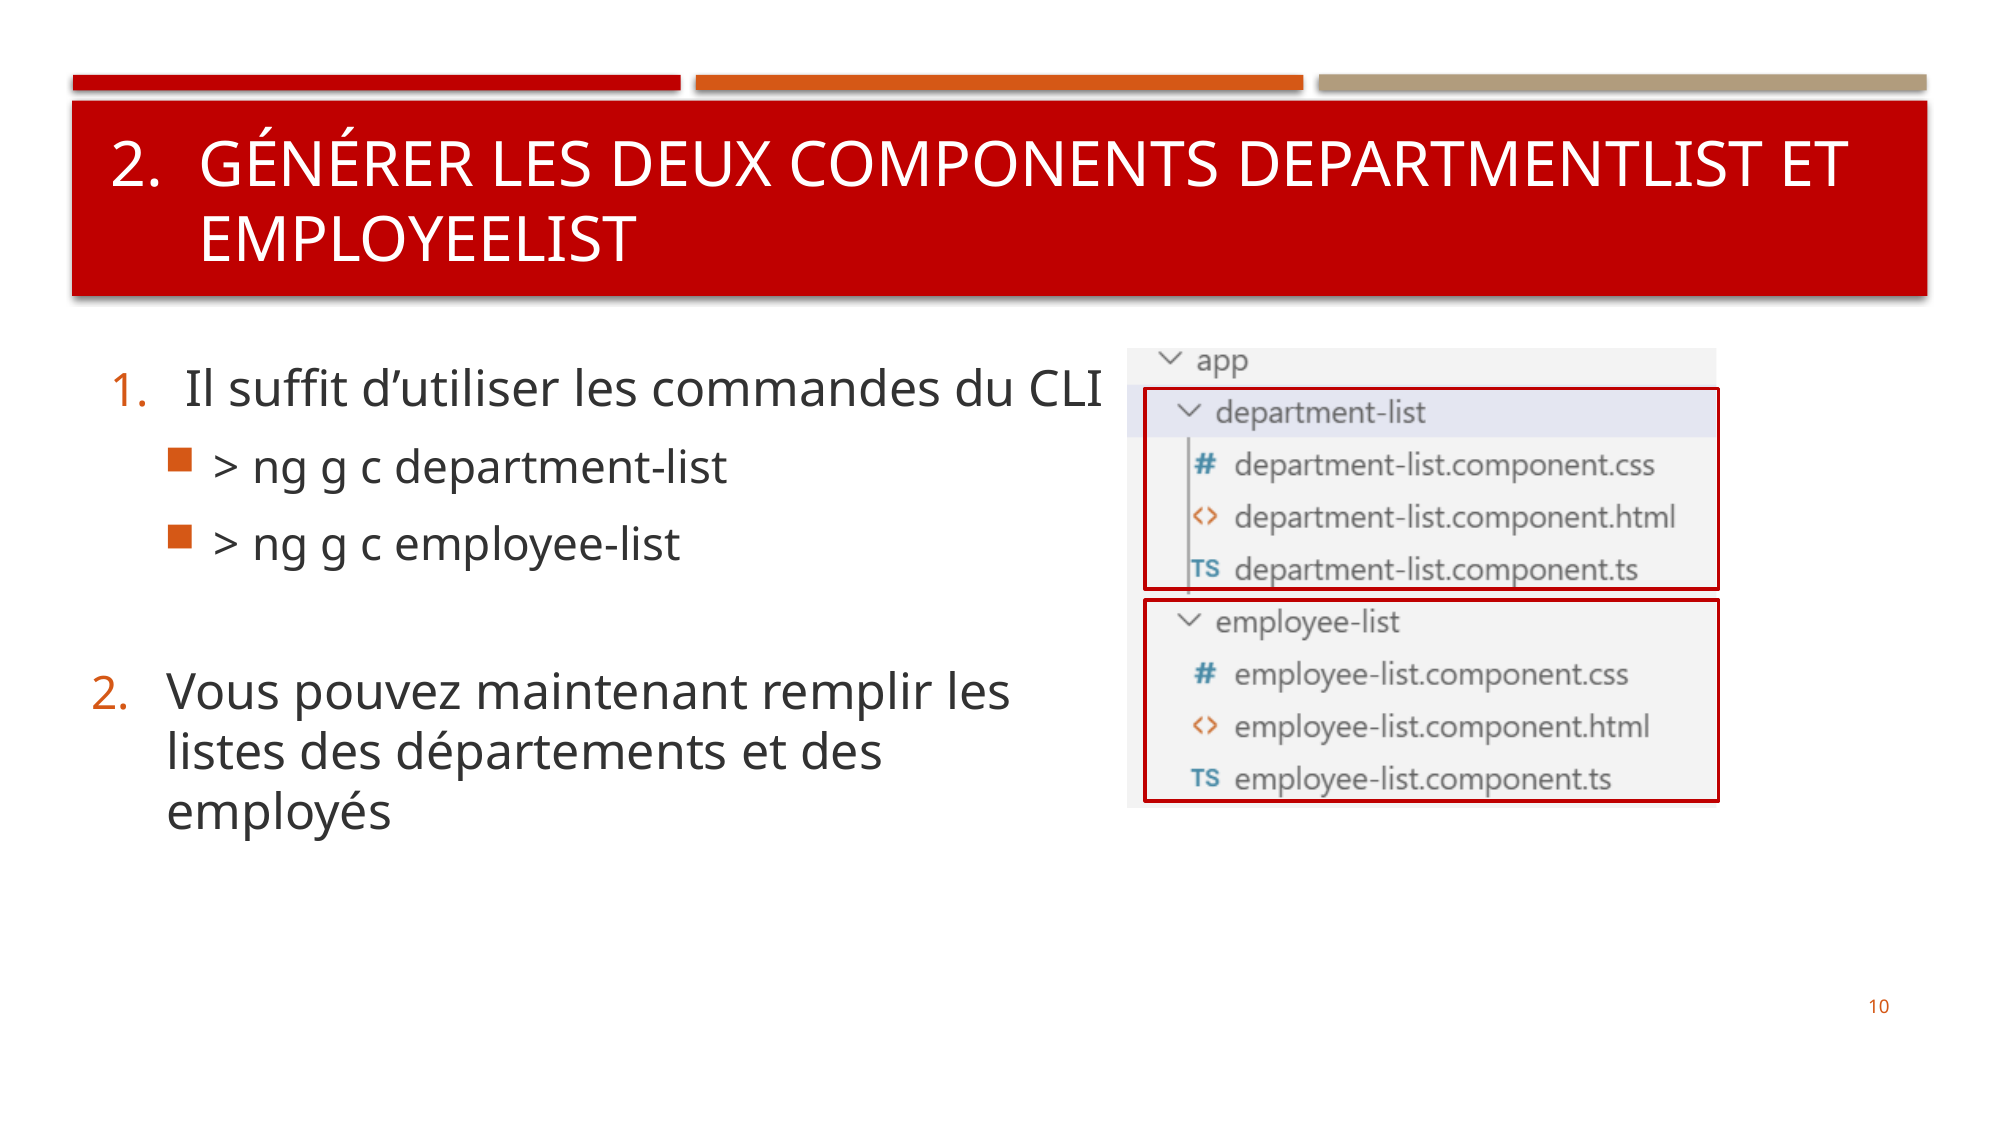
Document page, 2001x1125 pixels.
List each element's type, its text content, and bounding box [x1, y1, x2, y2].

picture [1126, 348, 1863, 808]
text_box Vous pouvez maintenant remplir les listes des départements et des employés [76, 651, 1094, 919]
slide_number 10 [1732, 977, 1905, 1037]
title Générer les deux components departmentList et employeeList [95, 115, 1905, 282]
text_box Il suffit d’utiliser les commandes du CLI > ng g c department-list > ng g c employee-list [95, 348, 1123, 616]
